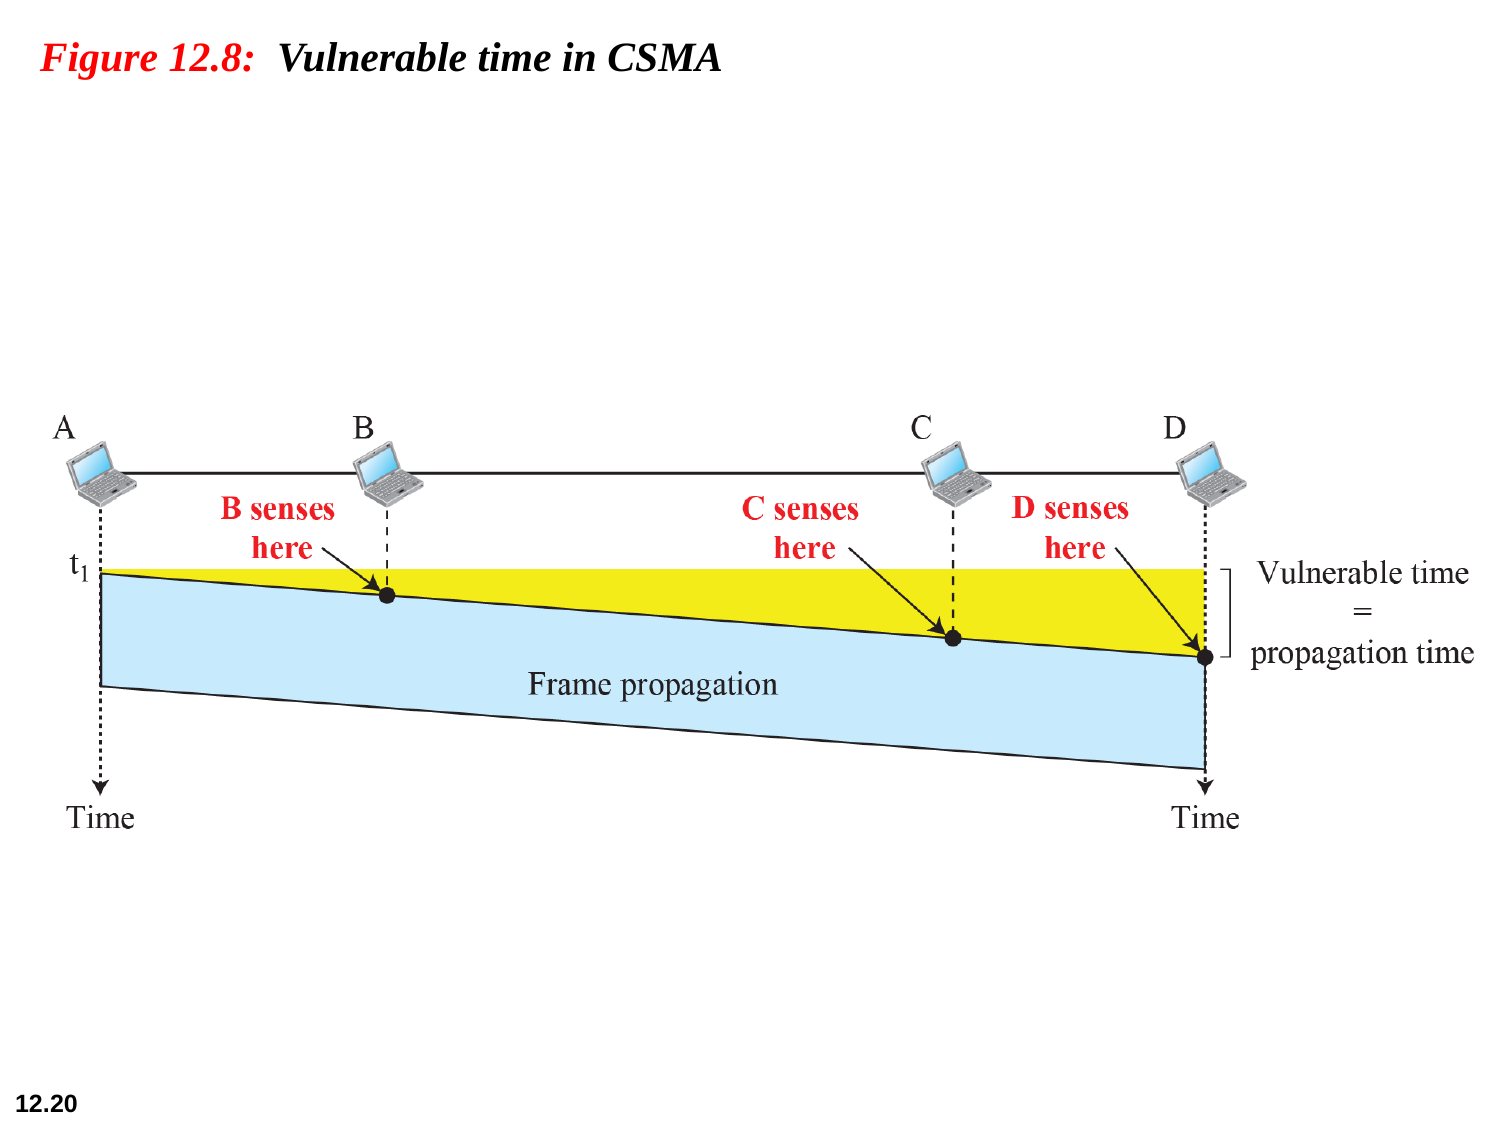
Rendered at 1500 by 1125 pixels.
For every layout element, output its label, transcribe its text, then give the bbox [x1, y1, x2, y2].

text_box 12.‹#› [0, 1049, 313, 1125]
text_box Figure 12.8: Vulnerable time in CSMA [24, 22, 1363, 87]
picture [52, 411, 1476, 838]
